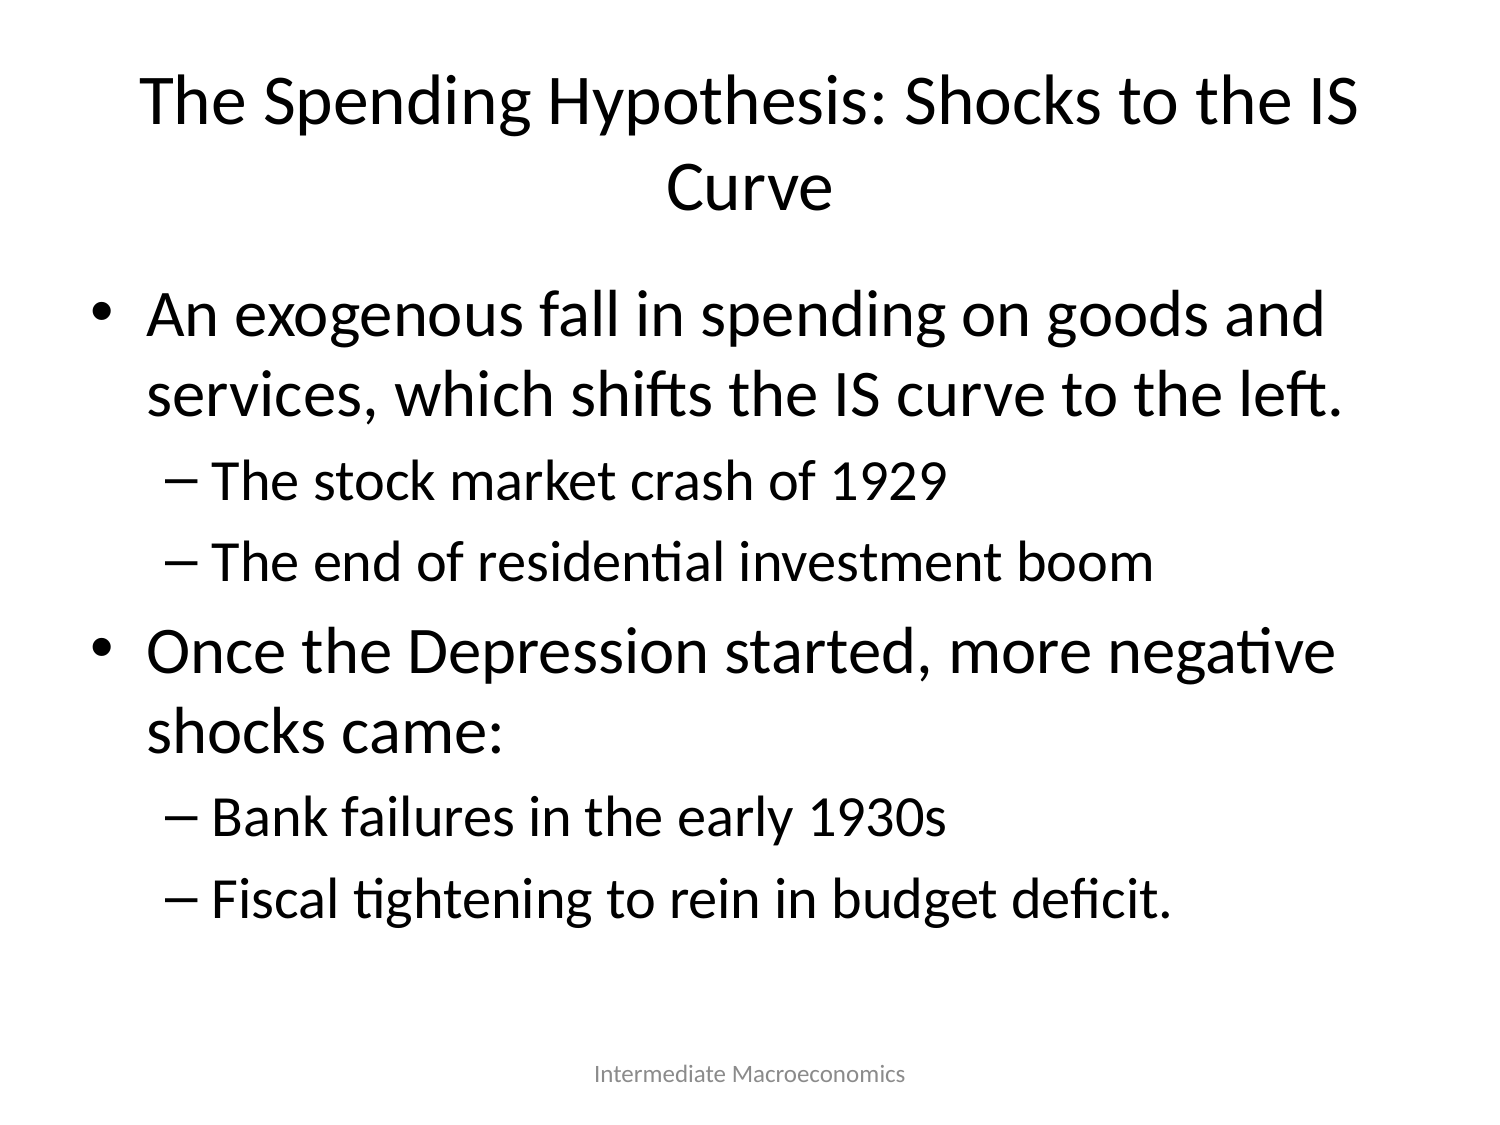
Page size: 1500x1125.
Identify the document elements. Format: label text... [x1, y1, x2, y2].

title The Spending Hypothesis: Shocks to the IS Curve [75, 45, 1425, 233]
footer Intermediate Macroeconomics [512, 1042, 988, 1103]
list An exogenous fall in spending on goods and services, which shifts the IS curve to the left. The stock market crash of 1929 The end of residential investment boom Once the Depression started, more negative shocks came: Bank failures in the early 1930s Fiscal tightening to rein in budget deficit. [75, 262, 1425, 1005]
